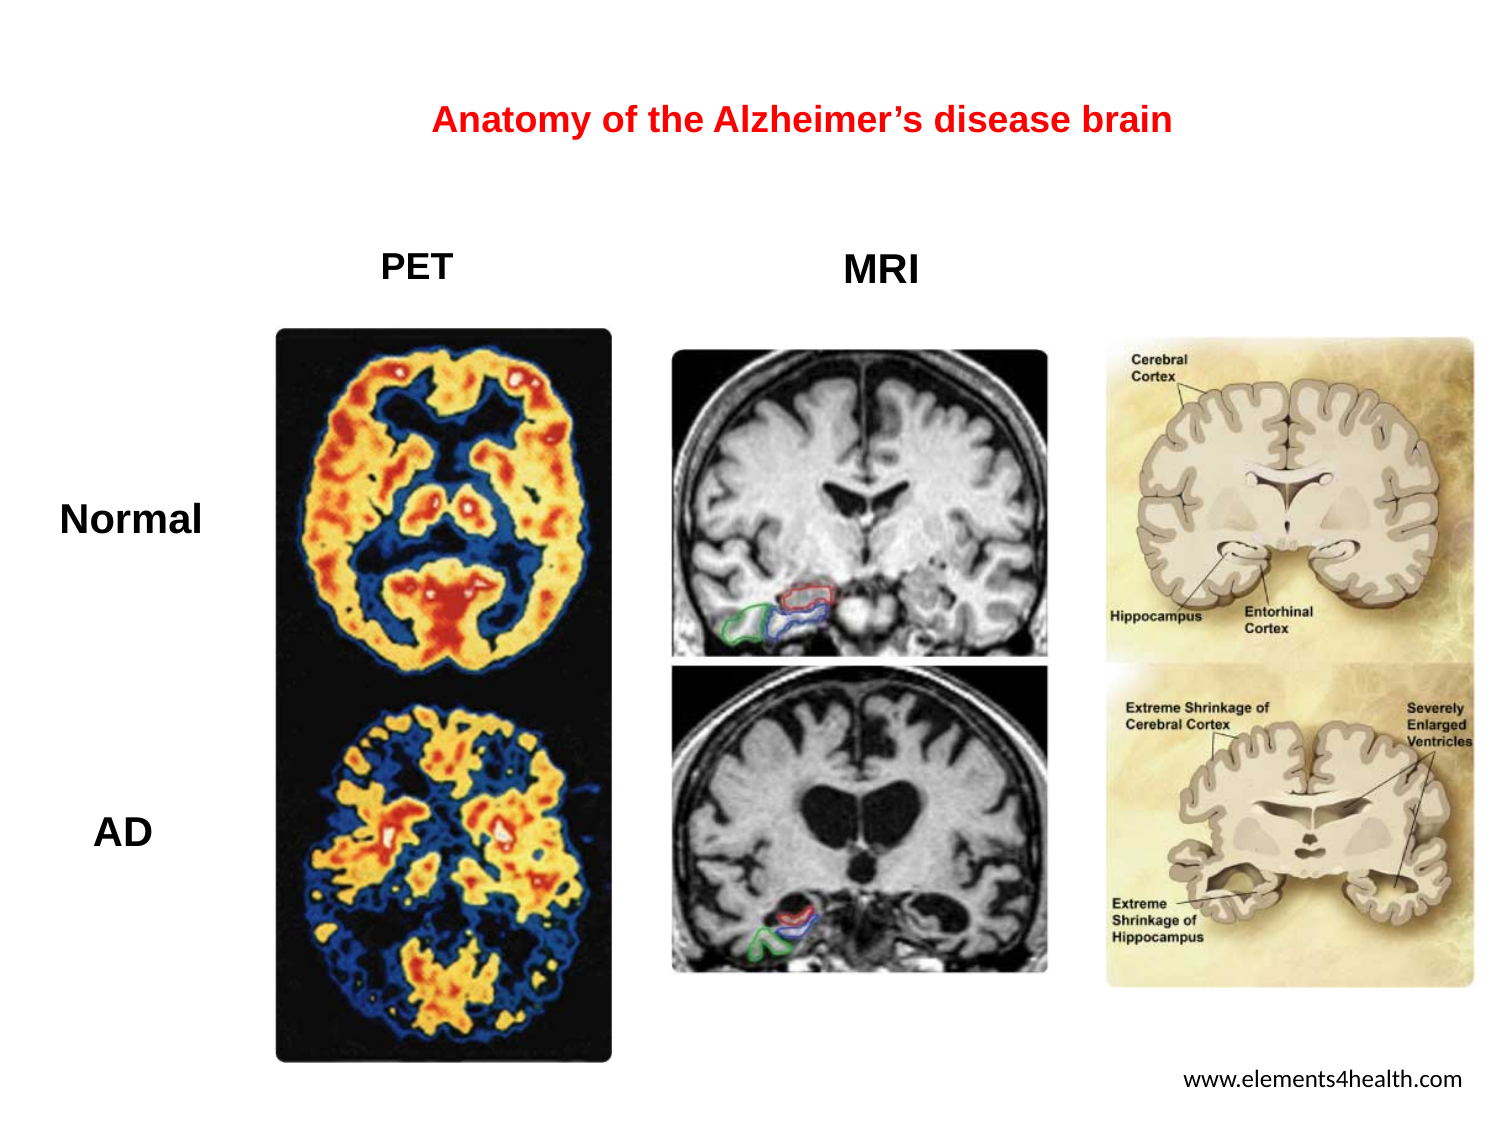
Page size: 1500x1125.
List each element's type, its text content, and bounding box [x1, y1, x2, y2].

text_box Normal [44, 484, 219, 550]
text_box Anatomy of the Alzheimer’s disease brain [416, 87, 1189, 148]
picture [671, 349, 1051, 976]
text_box PET [365, 234, 469, 295]
picture [274, 326, 613, 1063]
text_box AD [78, 797, 169, 863]
picture [1105, 336, 1476, 988]
text_box www.elements4health.com [1168, 1054, 1479, 1100]
text_box MRI [828, 234, 935, 300]
